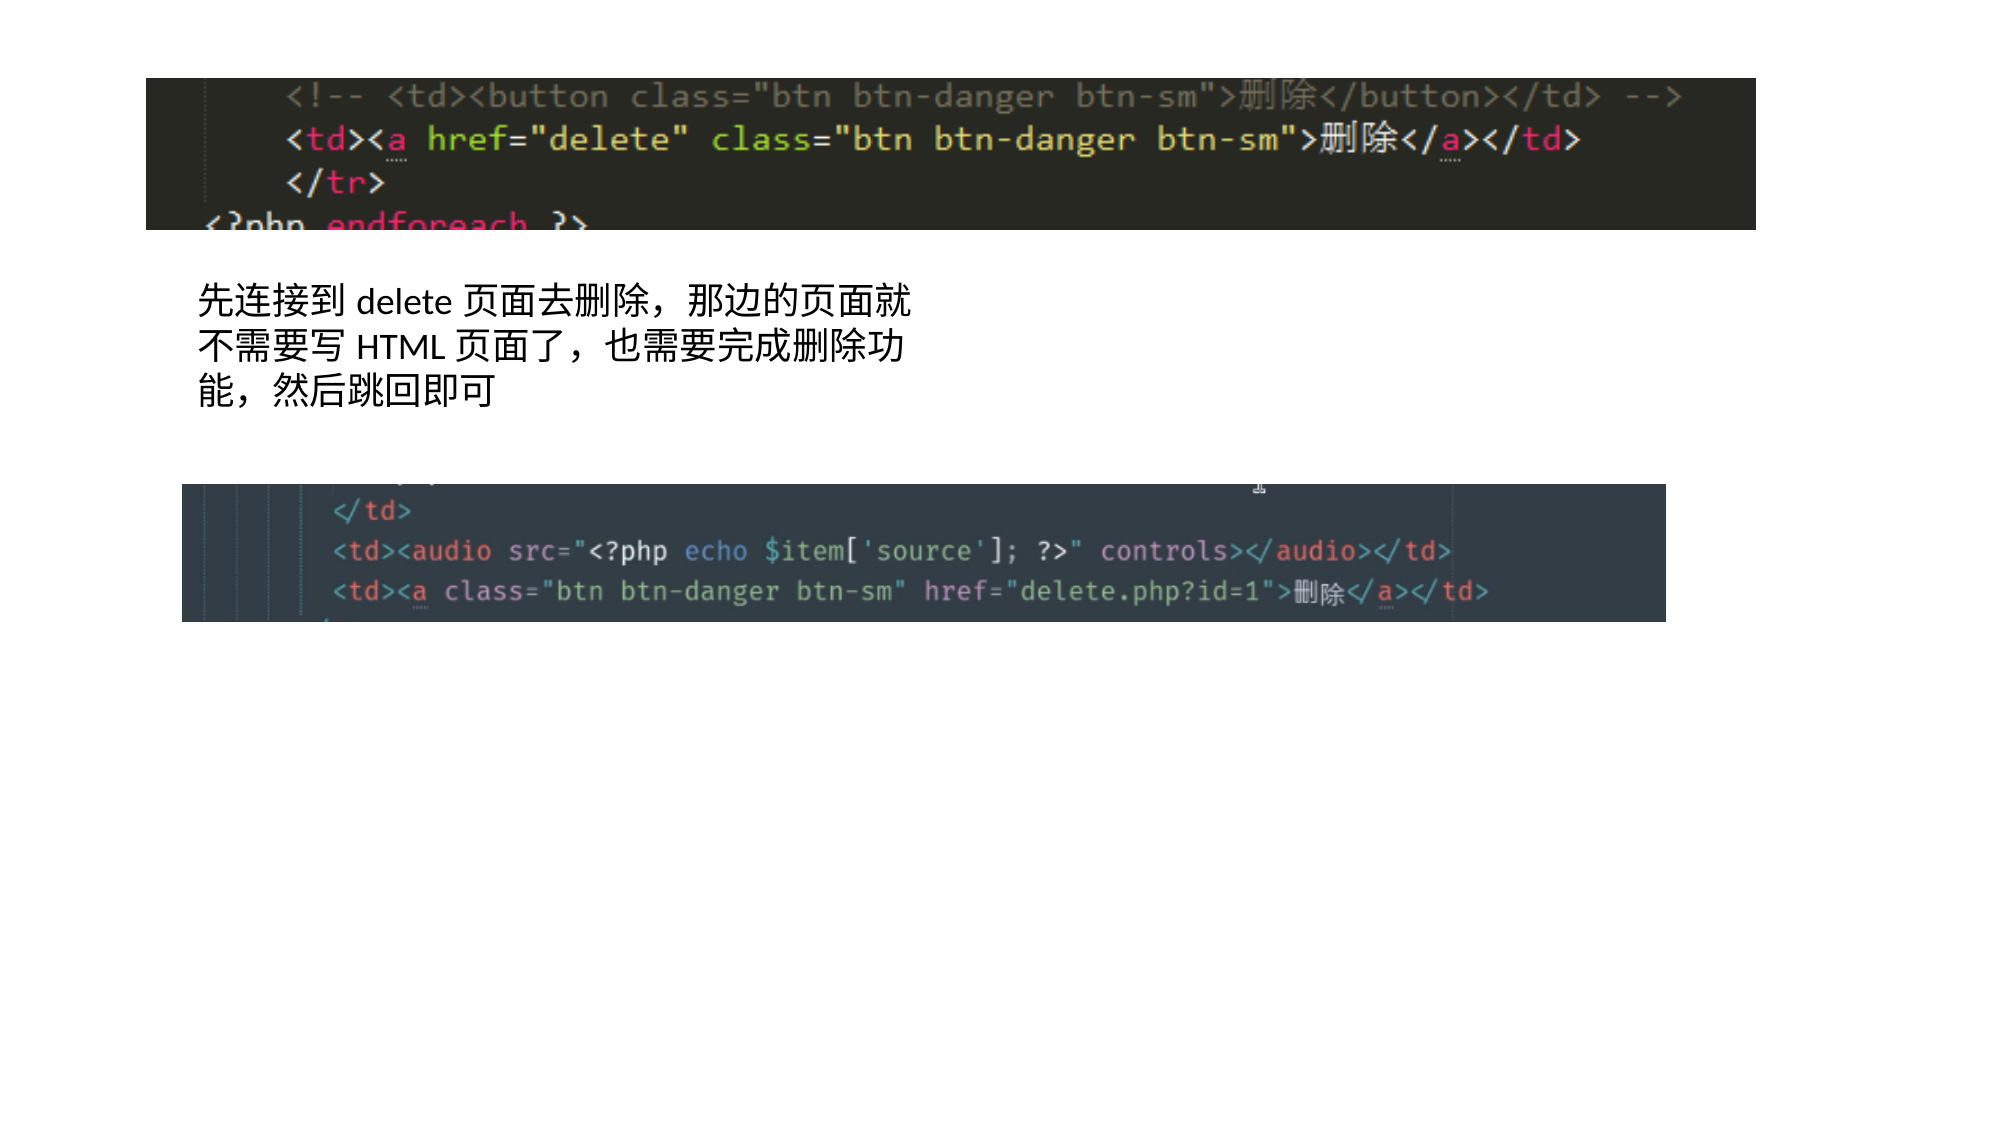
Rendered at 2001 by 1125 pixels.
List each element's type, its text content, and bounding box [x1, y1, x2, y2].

text_box 先连接到delete页面去删除，那边的页面就不需要写HTML页面了，也需要完成删除功能，然后跳回即可 [182, 269, 952, 420]
picture [182, 484, 1666, 622]
picture [146, 78, 1756, 230]
